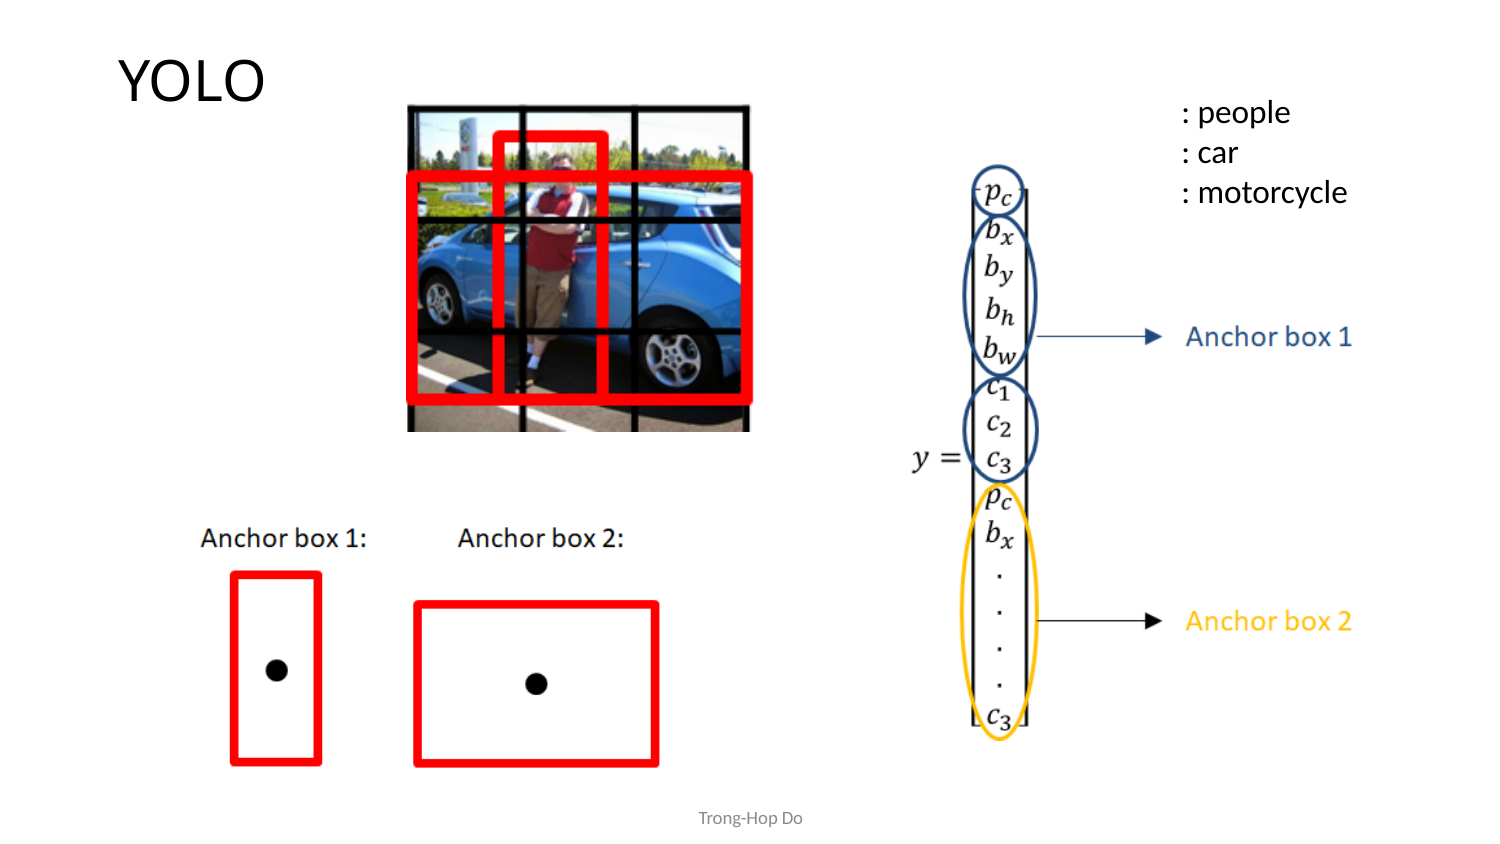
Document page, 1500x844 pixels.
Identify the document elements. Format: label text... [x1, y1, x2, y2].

picture [406, 44, 1397, 741]
title YOLO [861, 44, 1397, 122]
picture [149, 509, 801, 785]
title YOLO [103, 44, 406, 122]
footer Trong-Hop Do [496, 782, 1004, 827]
